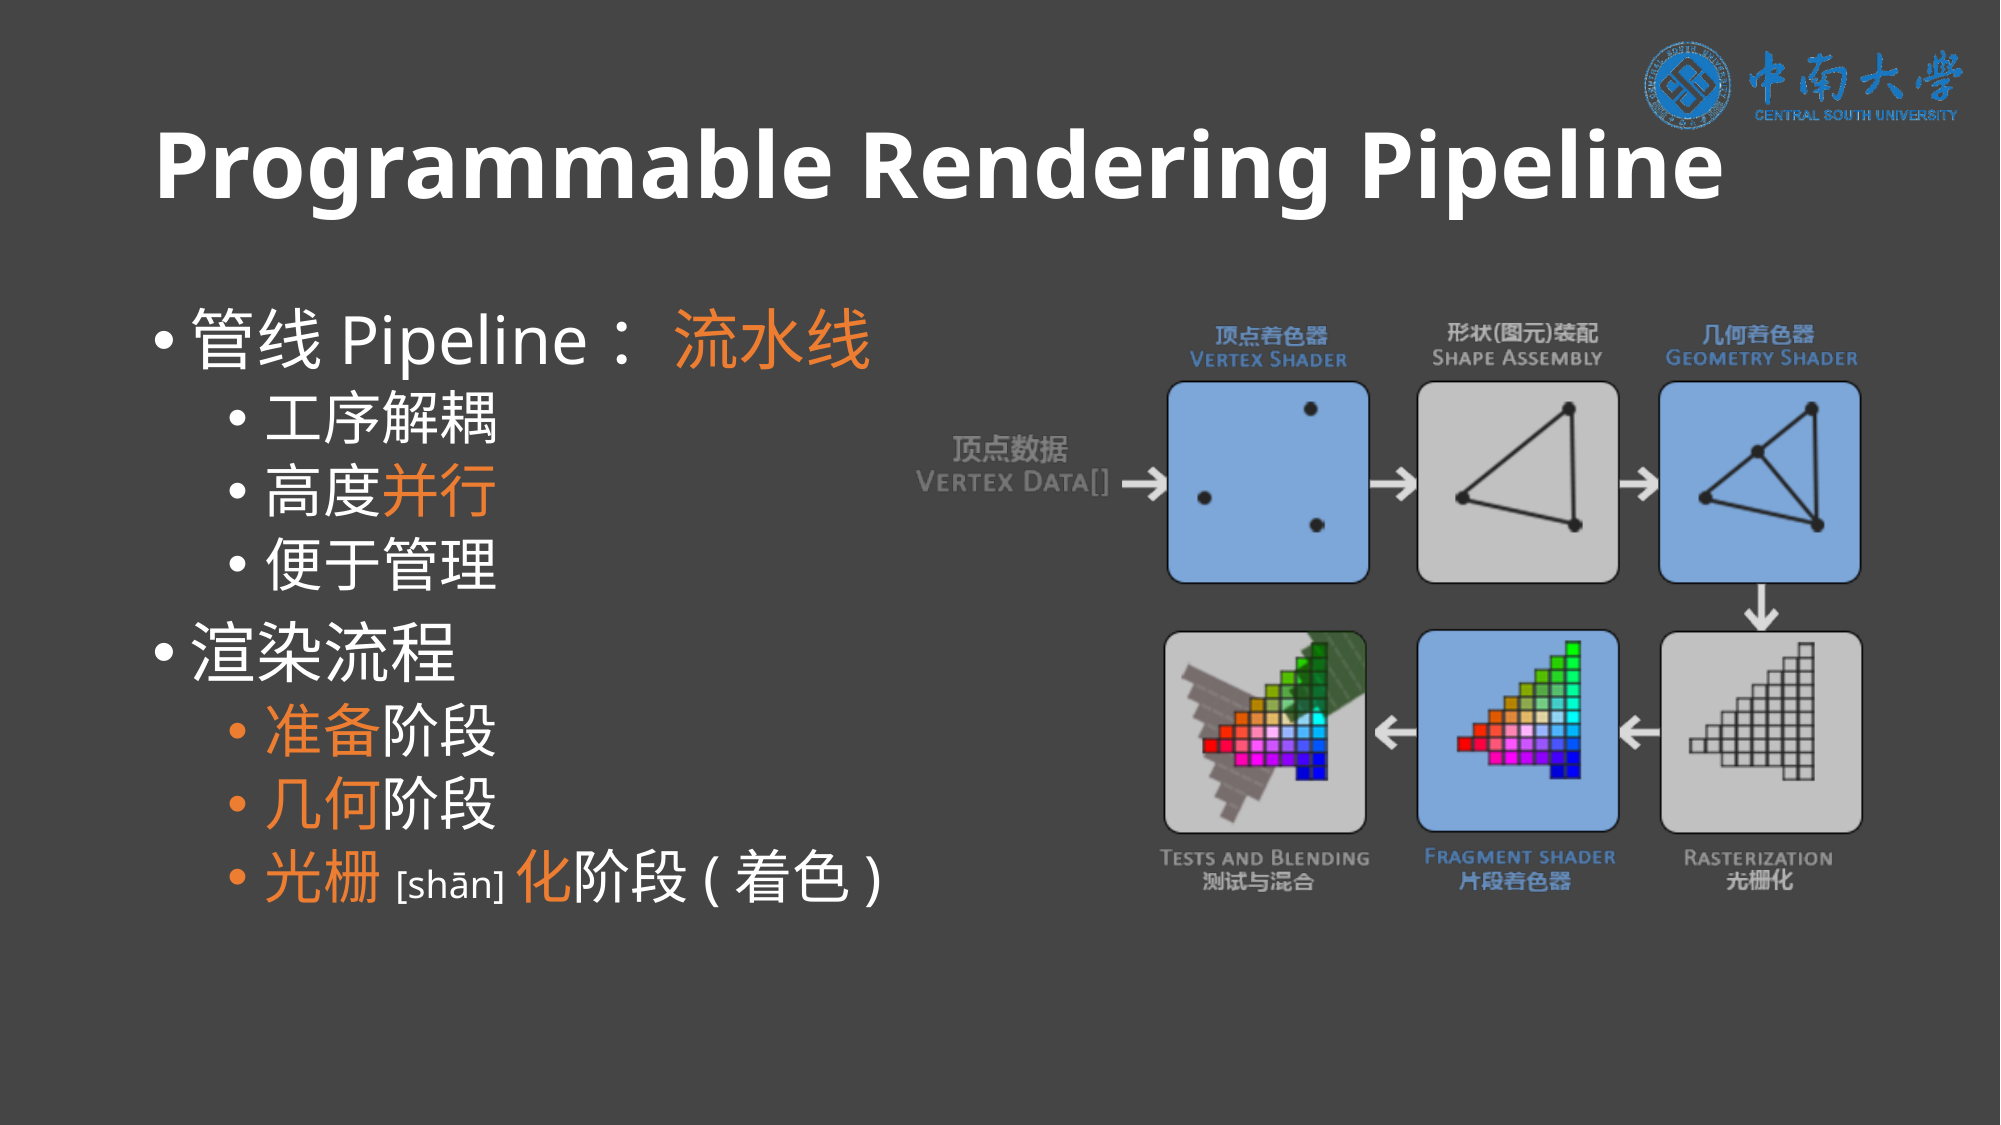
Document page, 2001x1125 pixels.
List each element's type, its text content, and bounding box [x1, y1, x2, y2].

picture [1632, 34, 1977, 136]
picture [890, 310, 1902, 907]
list 管线Pipeline：流水线 工序解耦 高度并行 便于管理 渲染流程 准备阶段 几何阶段 光栅[shān]化阶段(着色) [137, 299, 1000, 1014]
title Programmable Rendering Pipeline [137, 59, 1863, 278]
